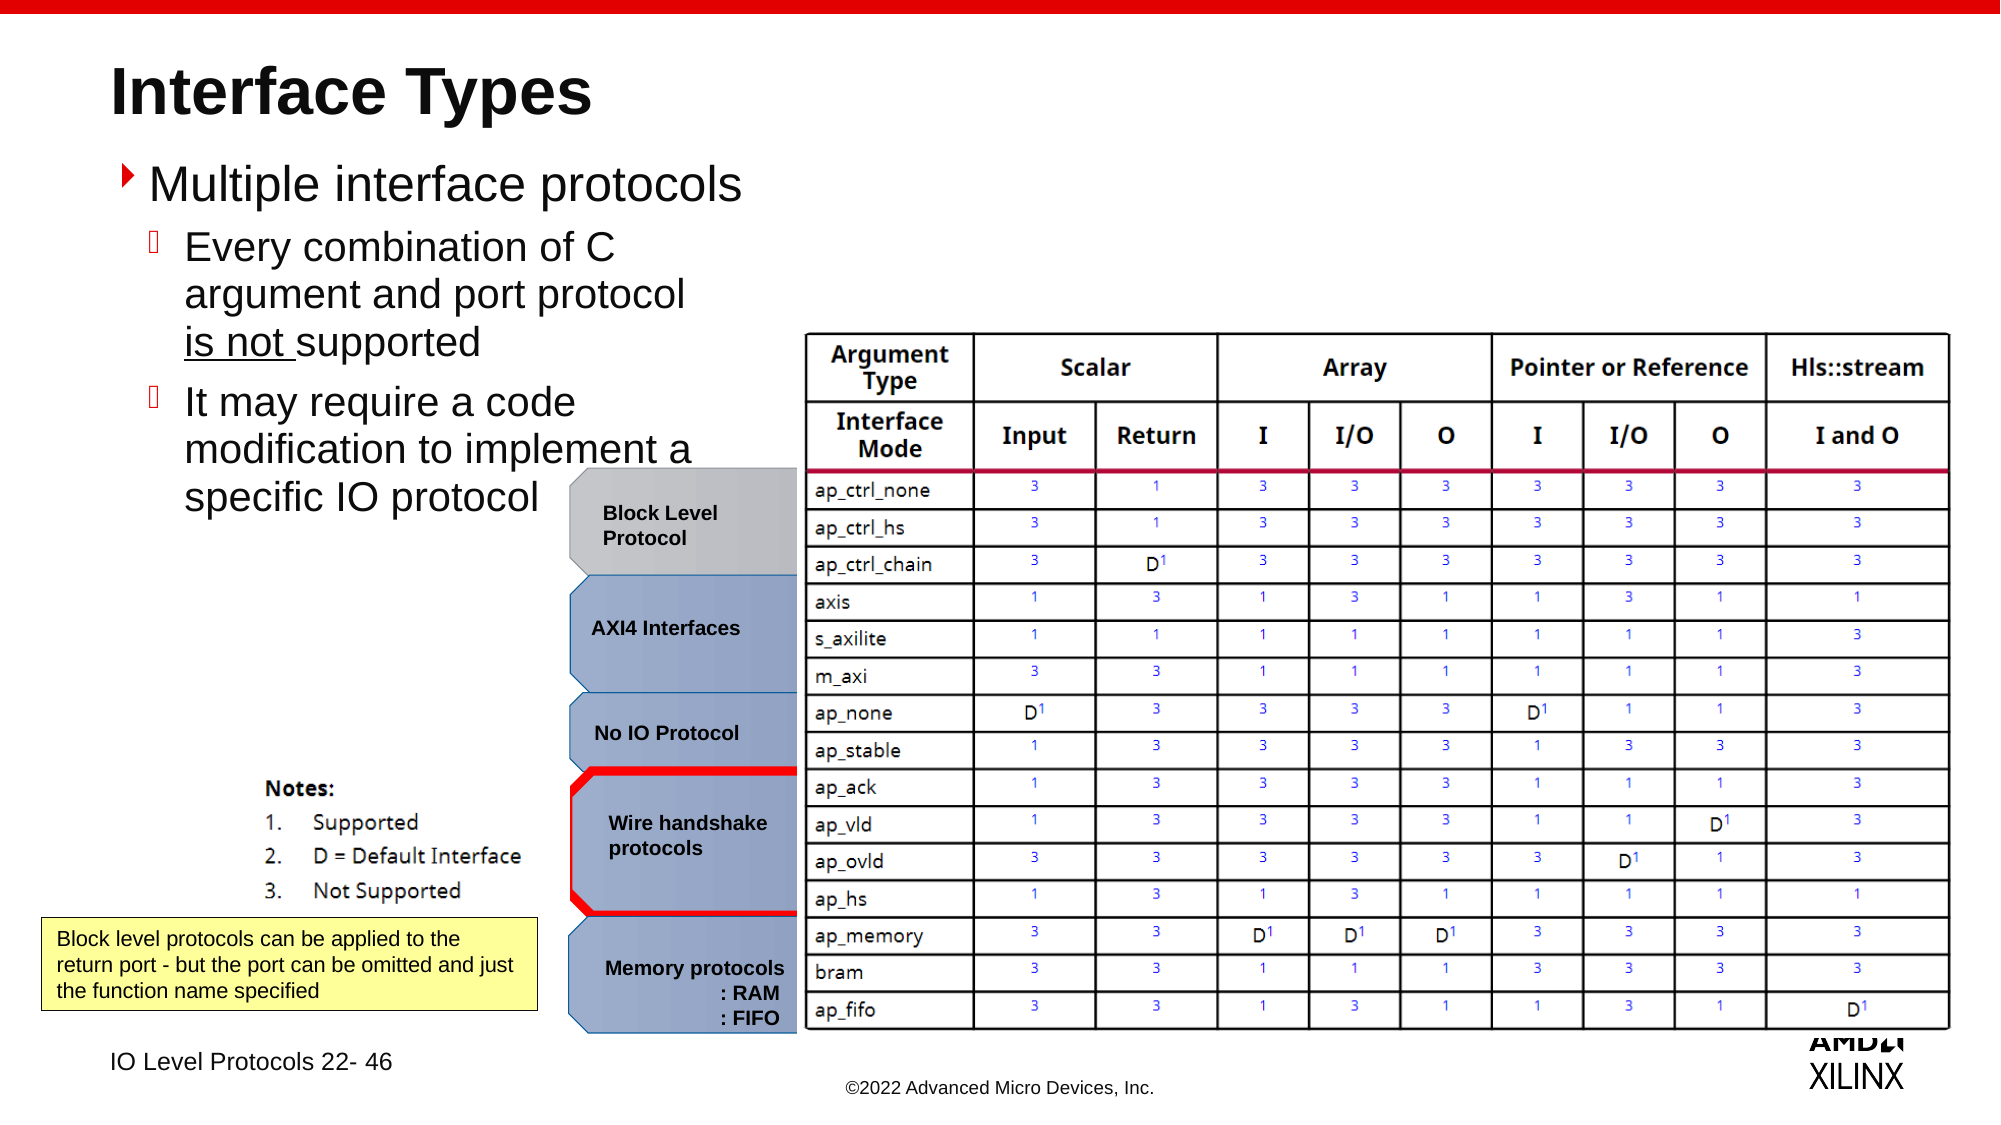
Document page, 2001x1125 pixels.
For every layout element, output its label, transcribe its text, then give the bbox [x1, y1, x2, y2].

text_box Block level protocols can be applied to the return port - but the port can be omitted and just the function name specified [41, 917, 538, 1011]
text_box [569, 467, 797, 576]
text_box No IO Protocol [579, 711, 797, 752]
text_box Wire handshake protocols [593, 802, 797, 868]
text_box [570, 770, 797, 915]
text_box Memory protocols : RAM : FIFO [590, 947, 797, 1037]
slide_number IO Level Protocols 22- 46 [95, 1037, 457, 1098]
picture [245, 776, 570, 914]
text_box AXI4 Interfaces [576, 606, 797, 647]
title Interface Types [95, 50, 1905, 143]
text_box [568, 915, 797, 1034]
text_box Block Level Protocol [588, 492, 797, 557]
text_box [569, 574, 797, 694]
list Multiple interface protocols Every combination of C argument and port protocol is not supported It may require a code modification to implement a specific IO protocol [95, 143, 1905, 904]
picture [797, 327, 1959, 1089]
text_box [569, 692, 797, 773]
